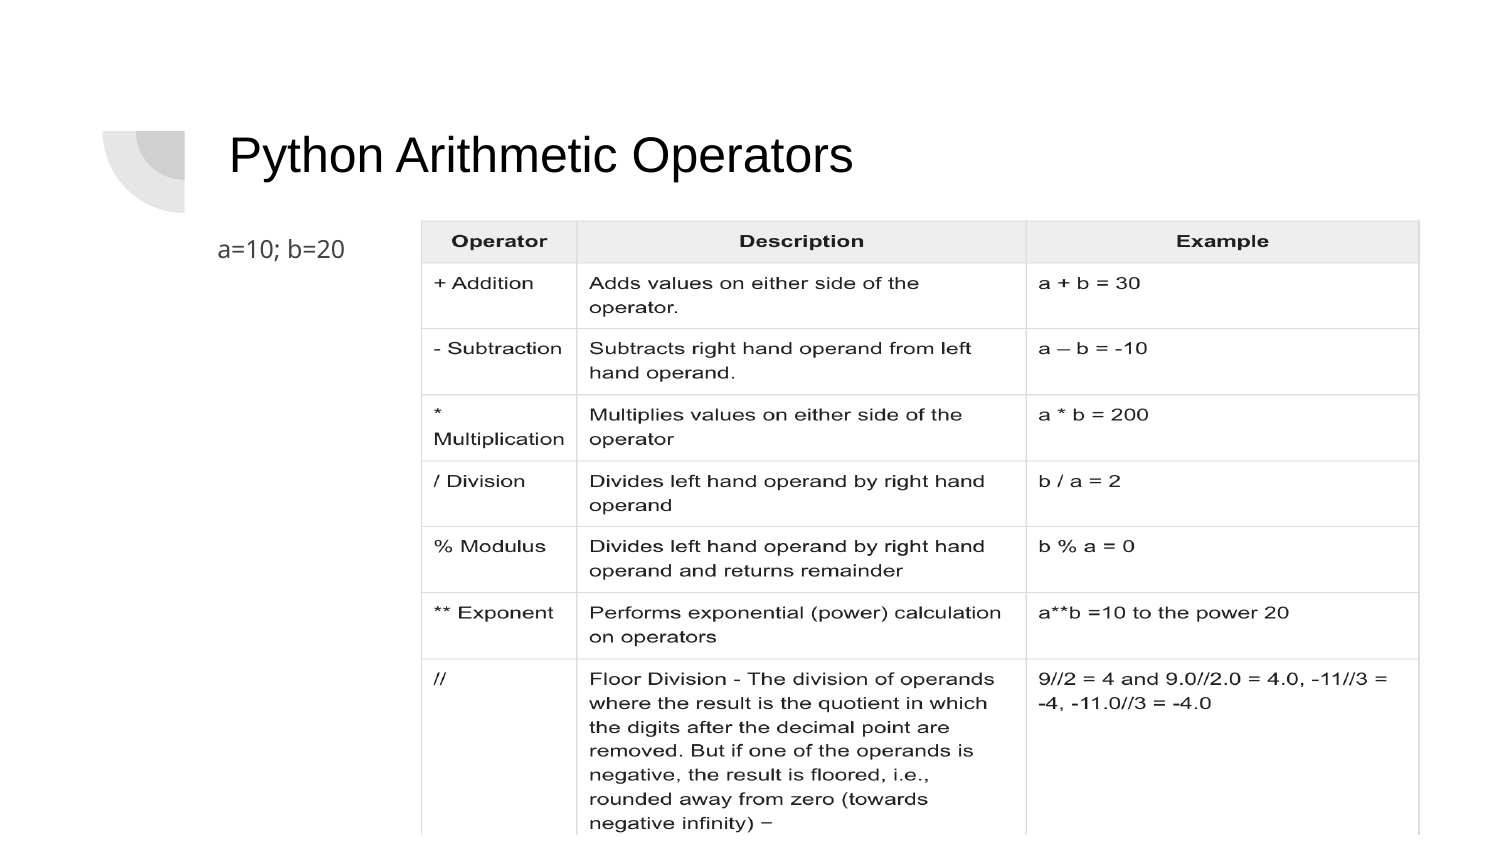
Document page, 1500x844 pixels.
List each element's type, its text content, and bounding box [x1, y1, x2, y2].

picture [411, 213, 1425, 835]
list a=10; b=20 [202, 214, 387, 279]
title Python Arithmetic Operators [213, 98, 1368, 263]
